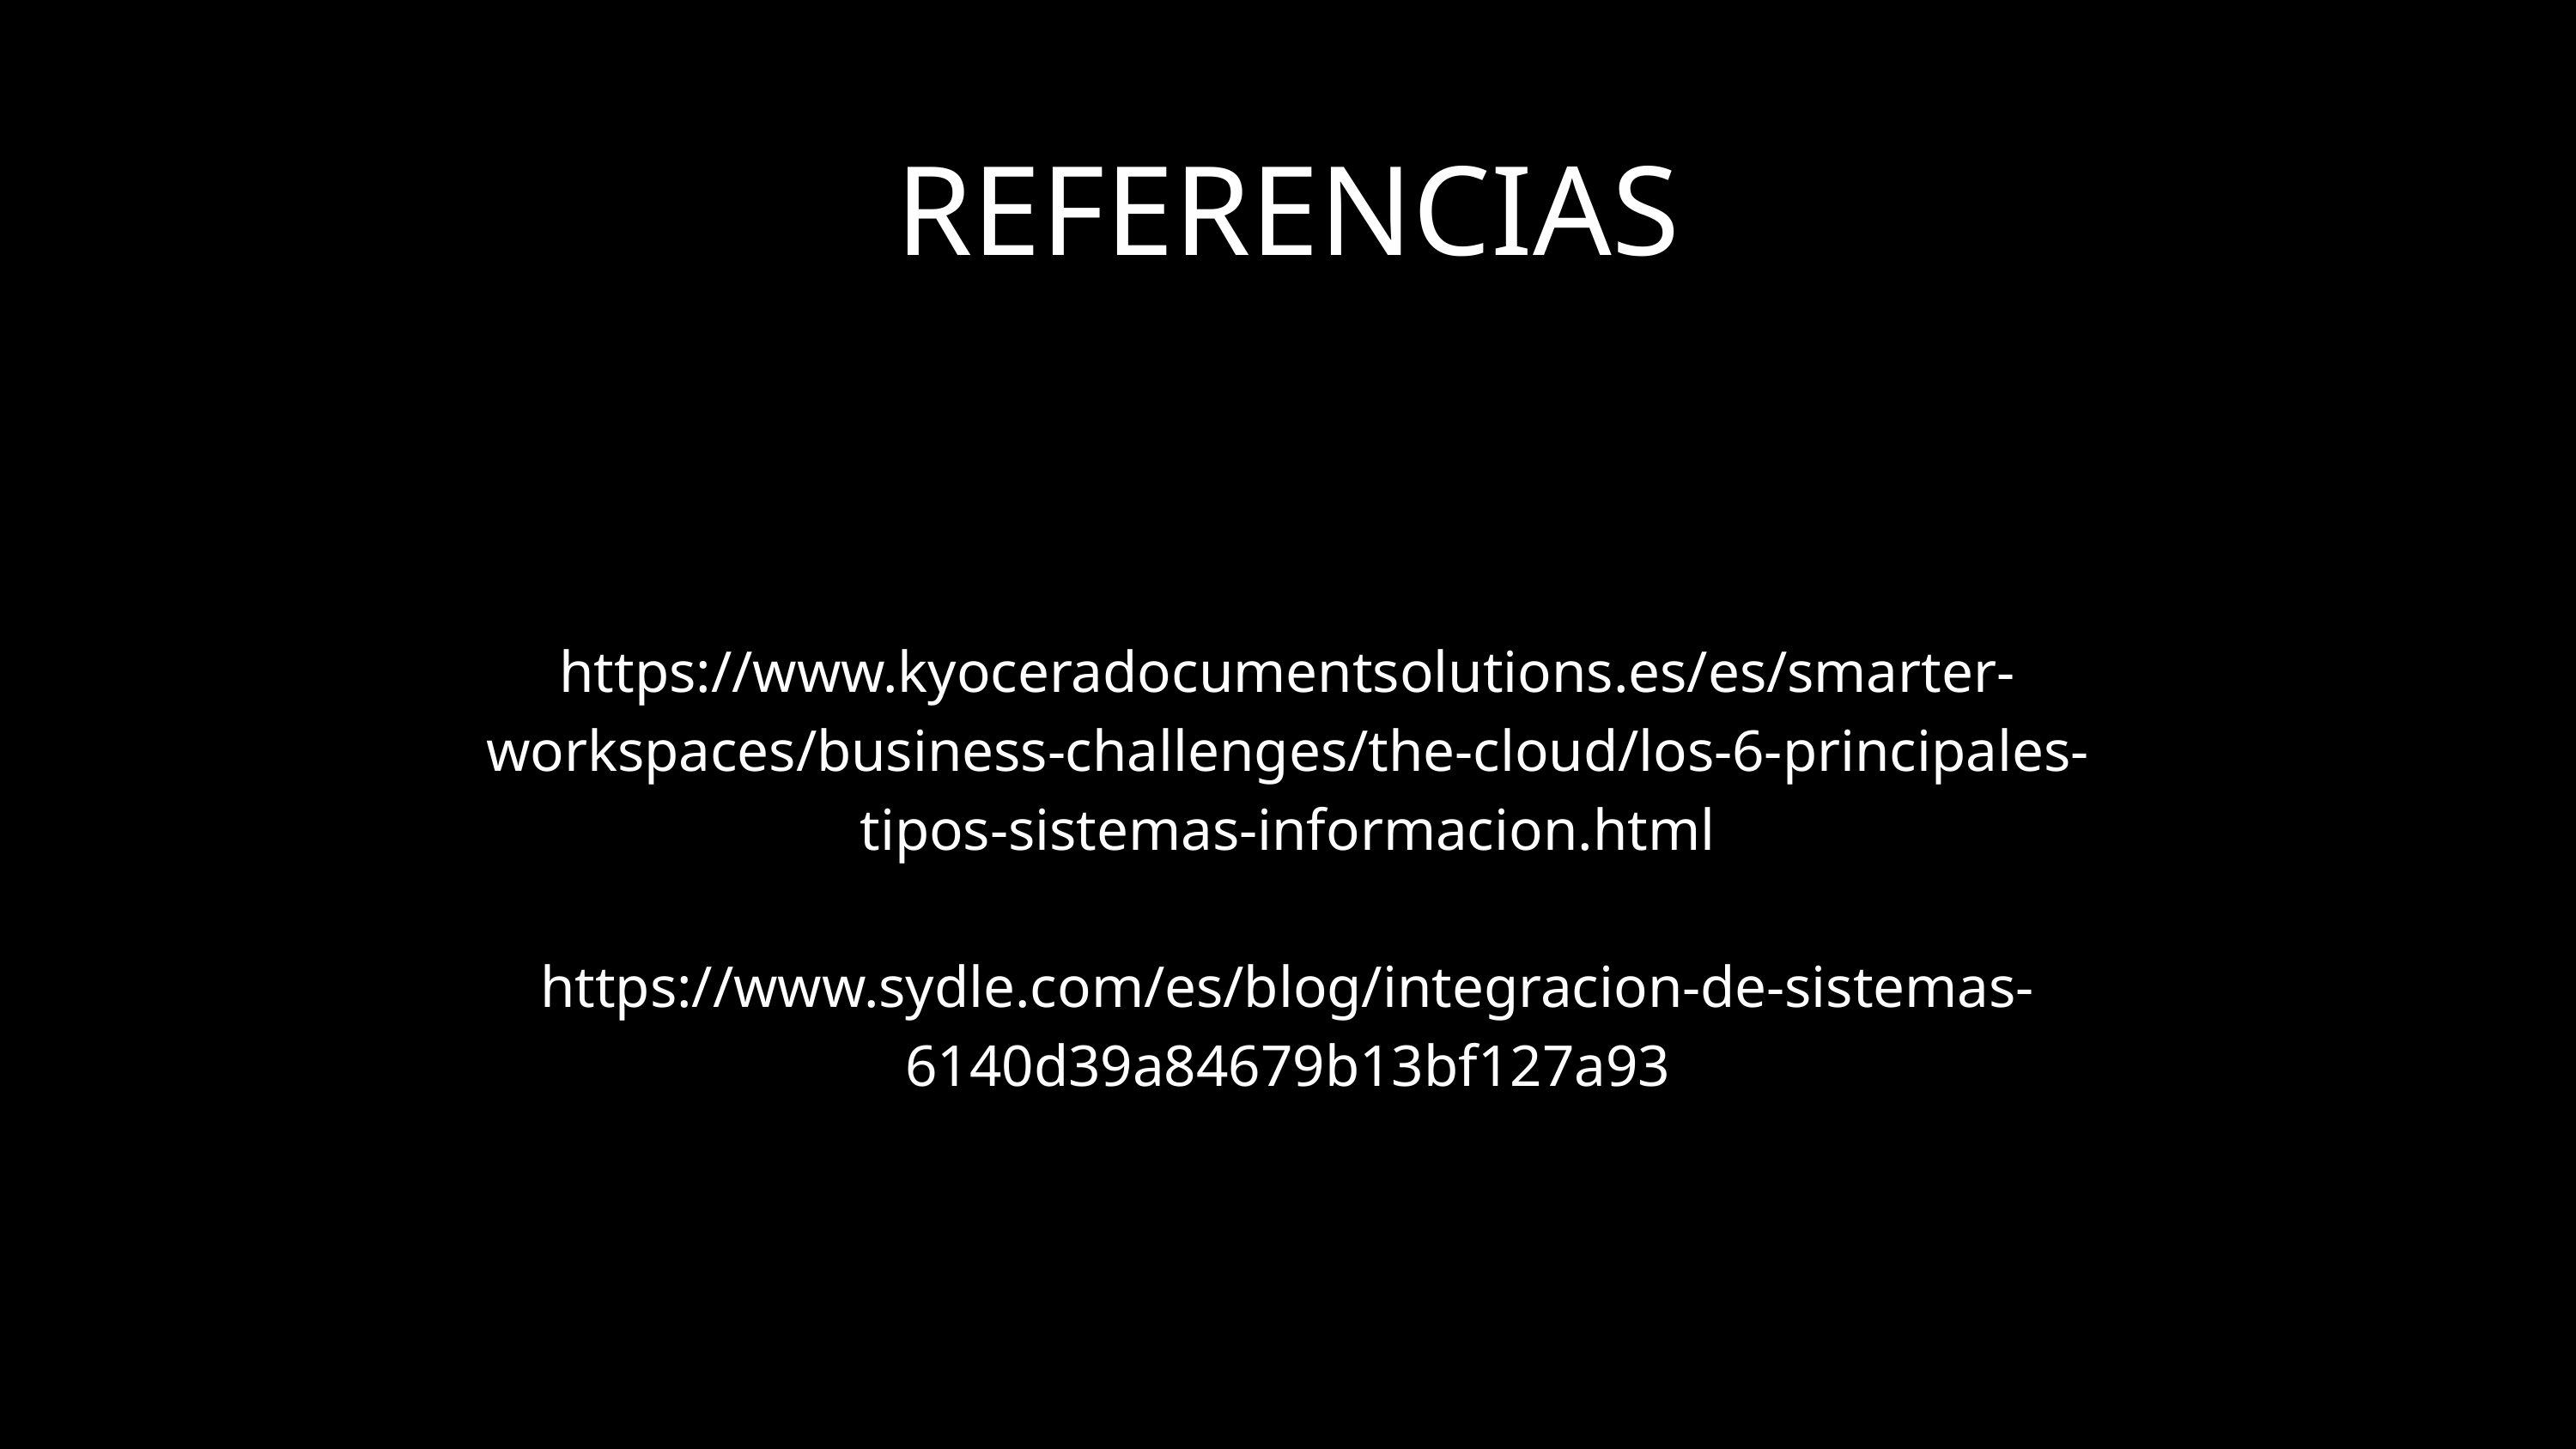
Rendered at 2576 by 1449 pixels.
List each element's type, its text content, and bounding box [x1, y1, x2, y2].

text_box https://www.kyoceradocumentsolutions.es/es/smarter-workspaces/business-challenges/the-cloud/los-6-principales-tipos-sistemas-informacion.html https://www.sydle.com/es/blog/integracion-de-sistemas-6140d39a84679b13bf127a93 [481, 624, 2095, 1098]
text_box REFERENCIAS [353, 141, 2256, 281]
